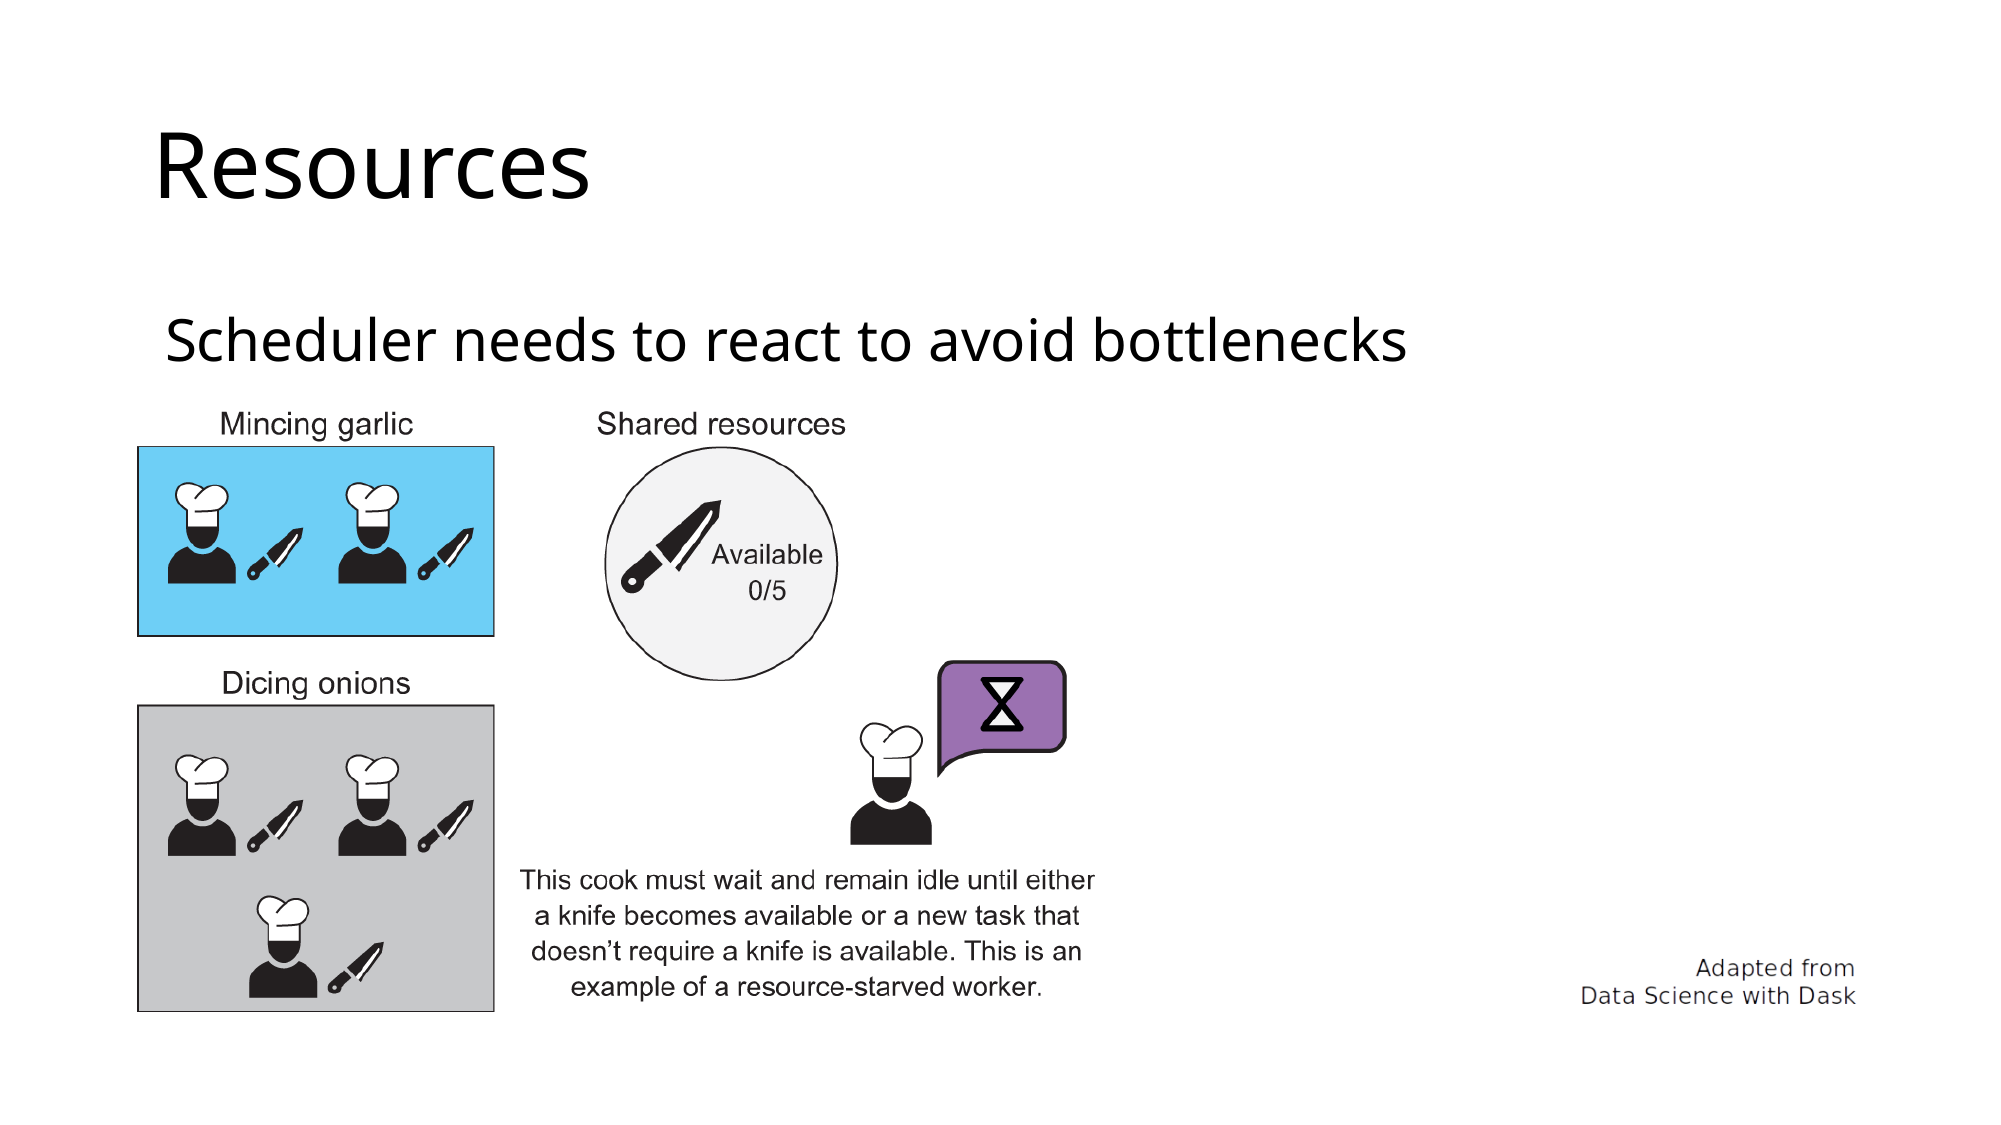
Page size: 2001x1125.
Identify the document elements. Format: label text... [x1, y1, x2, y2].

picture [137, 407, 1095, 1013]
title Resources [137, 59, 1863, 278]
picture [1534, 918, 1866, 1014]
text_box Scheduler needs to react to avoid bottlenecks [150, 296, 1865, 382]
